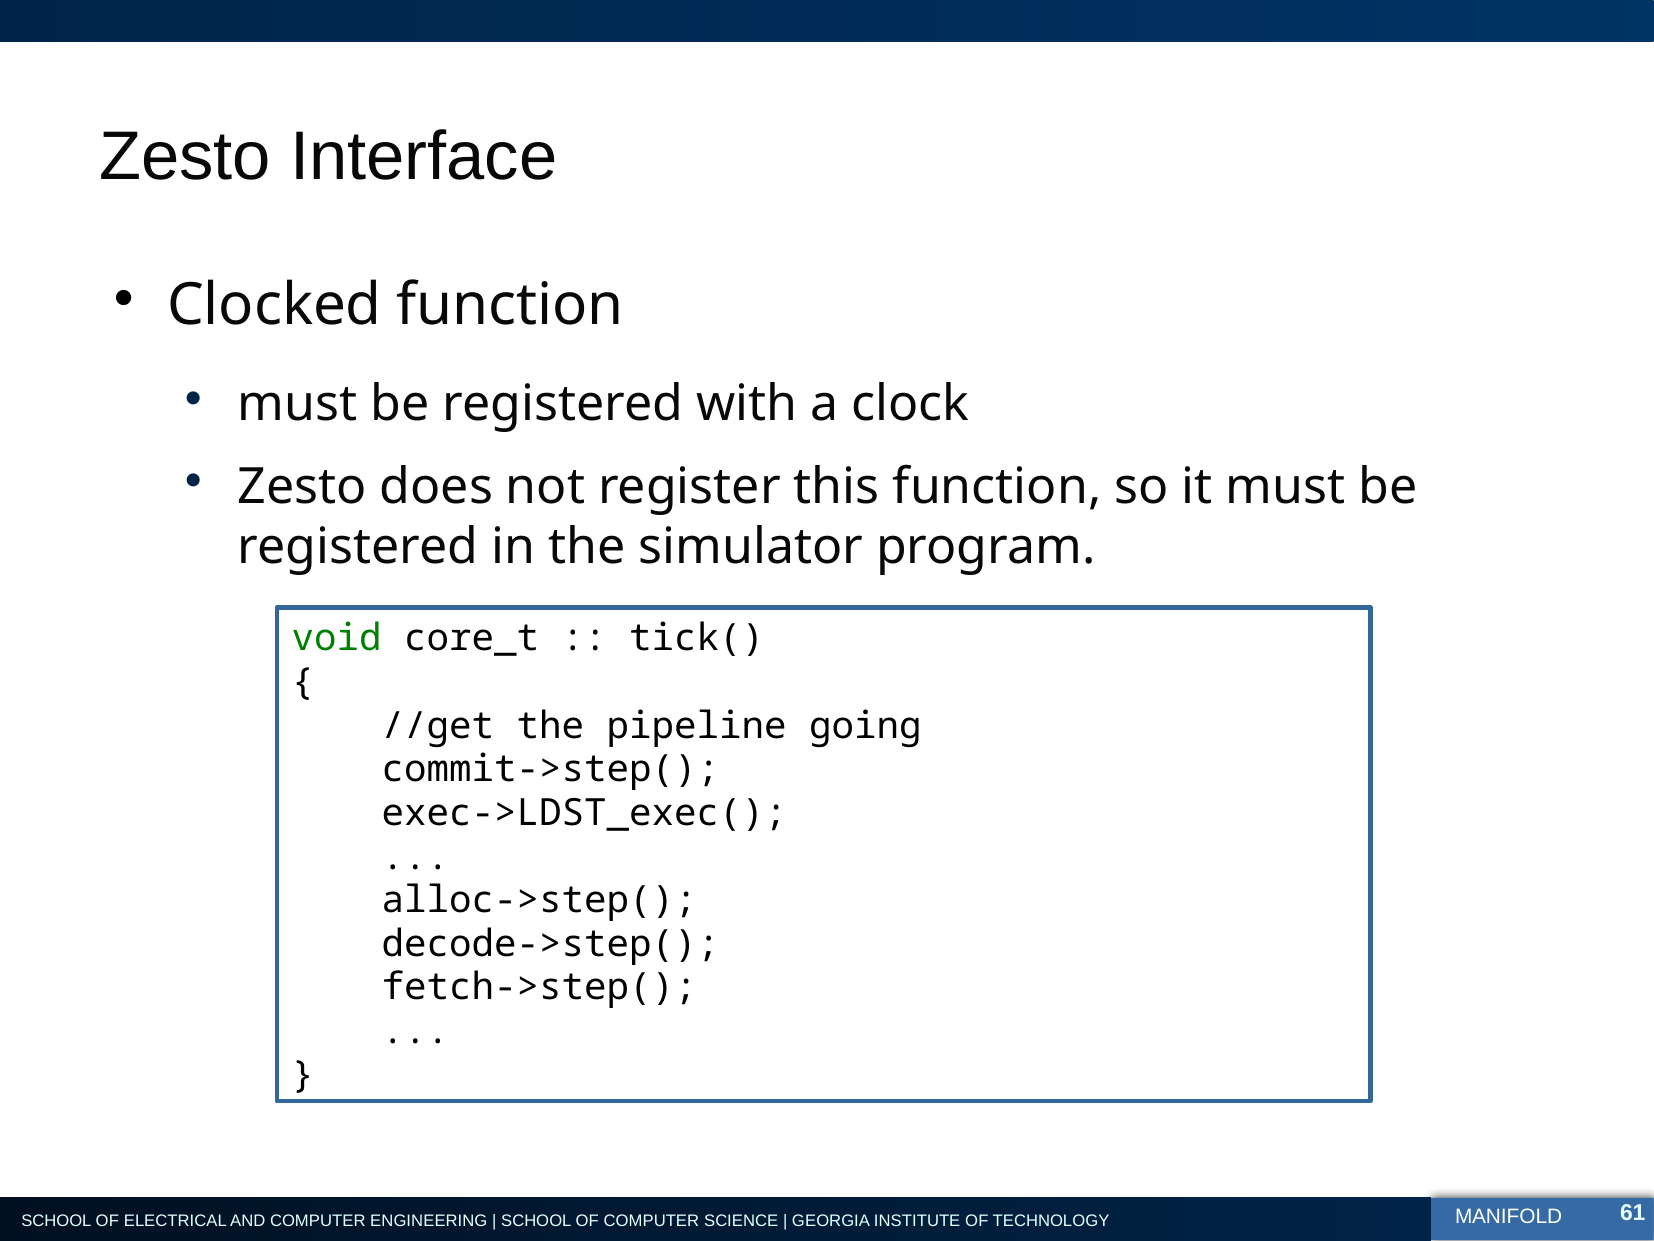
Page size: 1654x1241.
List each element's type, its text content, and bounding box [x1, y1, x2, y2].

title Zesto Interface [82, 56, 1571, 250]
slide_number 61 [1580, 1191, 1646, 1231]
list Clocked function must be registered with a clock Zesto does not register this function, so it must be registered in the simulator program. [79, 257, 1568, 466]
text_box void core_t :: tick() { //get the pipeline going commit->step(); exec->LDST_exec(); ... alloc->step(); decode->step(); fetch->step(); ... } [275, 605, 1373, 1103]
